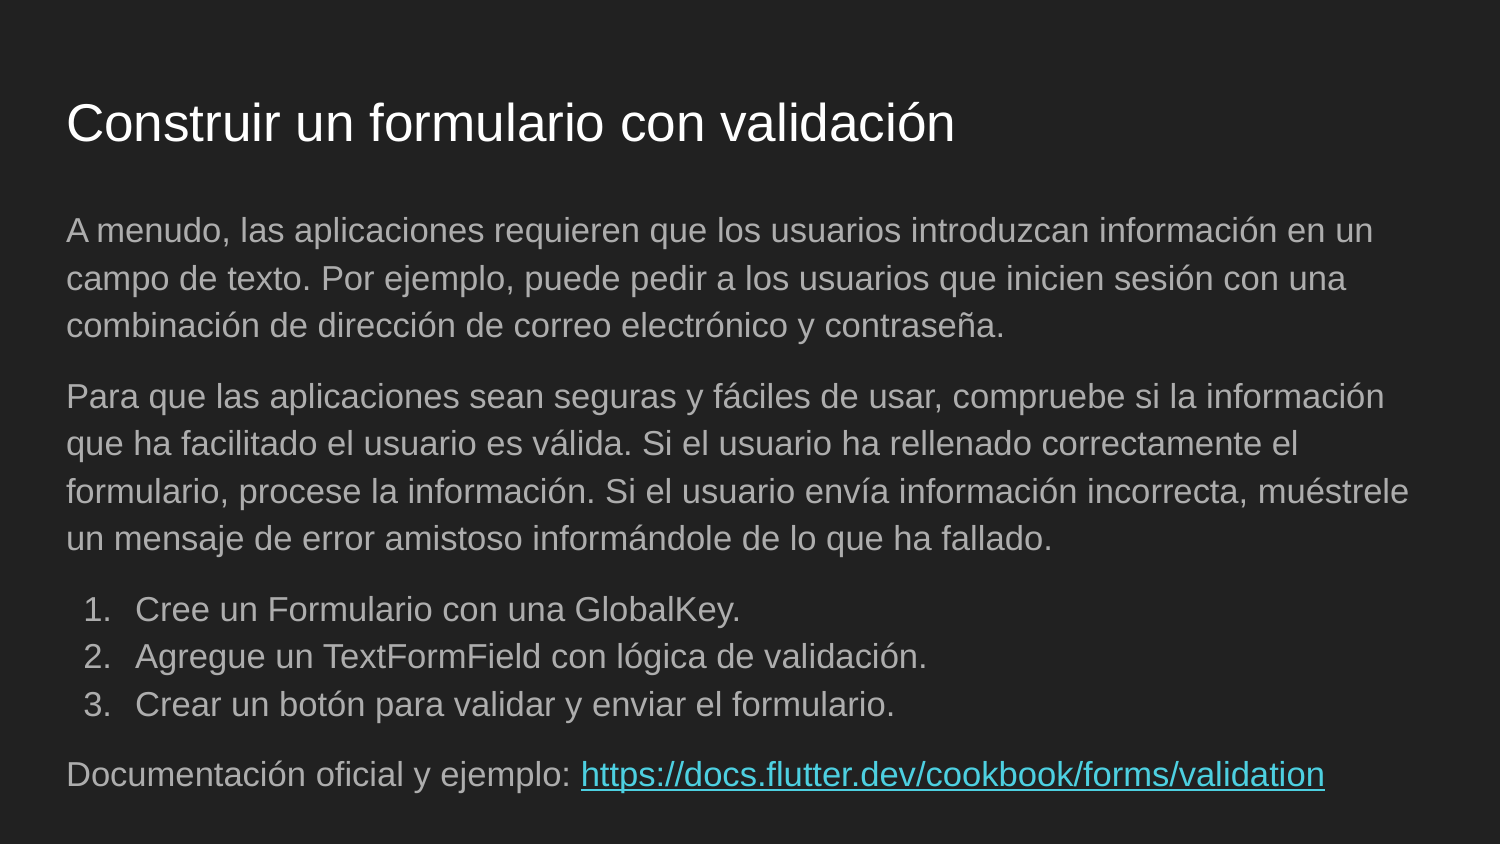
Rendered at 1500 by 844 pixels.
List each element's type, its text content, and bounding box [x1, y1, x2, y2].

title Construir un formulario con validación [51, 72, 1449, 167]
list A menudo, las aplicaciones requieren que los usuarios introduzcan información en un campo de texto. Por ejemplo, puede pedir a los usuarios que inicien sesión con una combinación de dirección de correo electrónico y contraseña. Para que las aplicaciones sean seguras y fáciles de usar, compruebe si la información que ha facilitado el usuario es válida. Si el usuario ha rellenado correctamente el formulario, procese la información. Si el usuario envía información incorrecta, muéstrele un mensaje de error amistoso informándole de lo que ha fallado. Cree un Formulario con una GlobalKey. Agregue un TextFormField con lógica de validación. Crear un botón para validar y enviar el formulario. Documentación oficial y ejemplo: https://docs.flutter.dev/cookbook/forms/validation [51, 186, 1449, 809]
